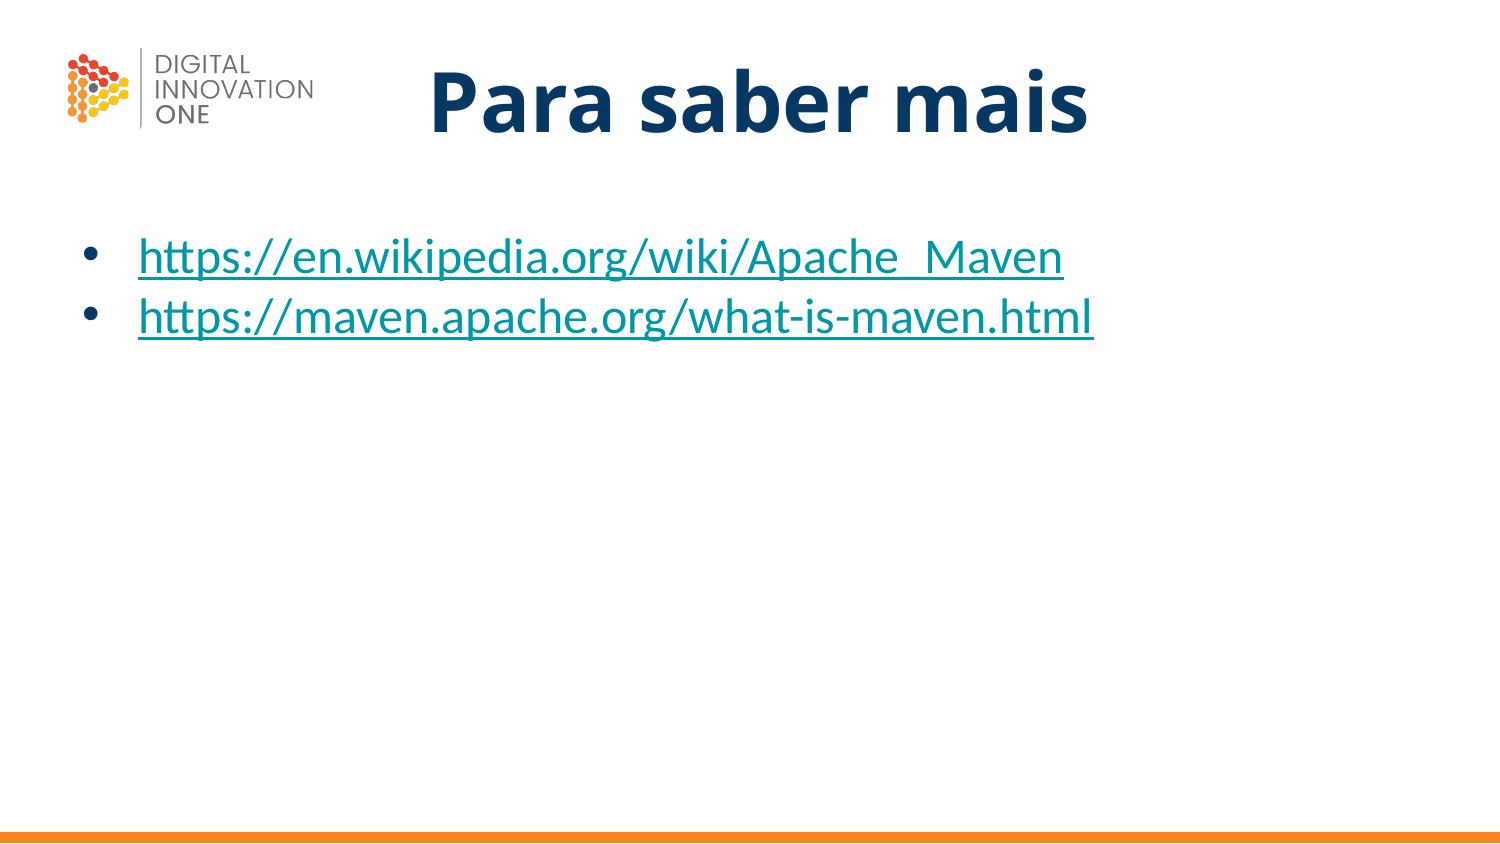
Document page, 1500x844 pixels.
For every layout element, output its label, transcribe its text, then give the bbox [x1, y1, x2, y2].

picture [50, 39, 331, 138]
subtitle Para saber mais [51, 50, 1449, 148]
text_box [0, 832, 1500, 843]
text_box https://en.wikipedia.org/wiki/Apache_Maven https://maven.apache.org/what-is-maven.html [54, 208, 1446, 709]
